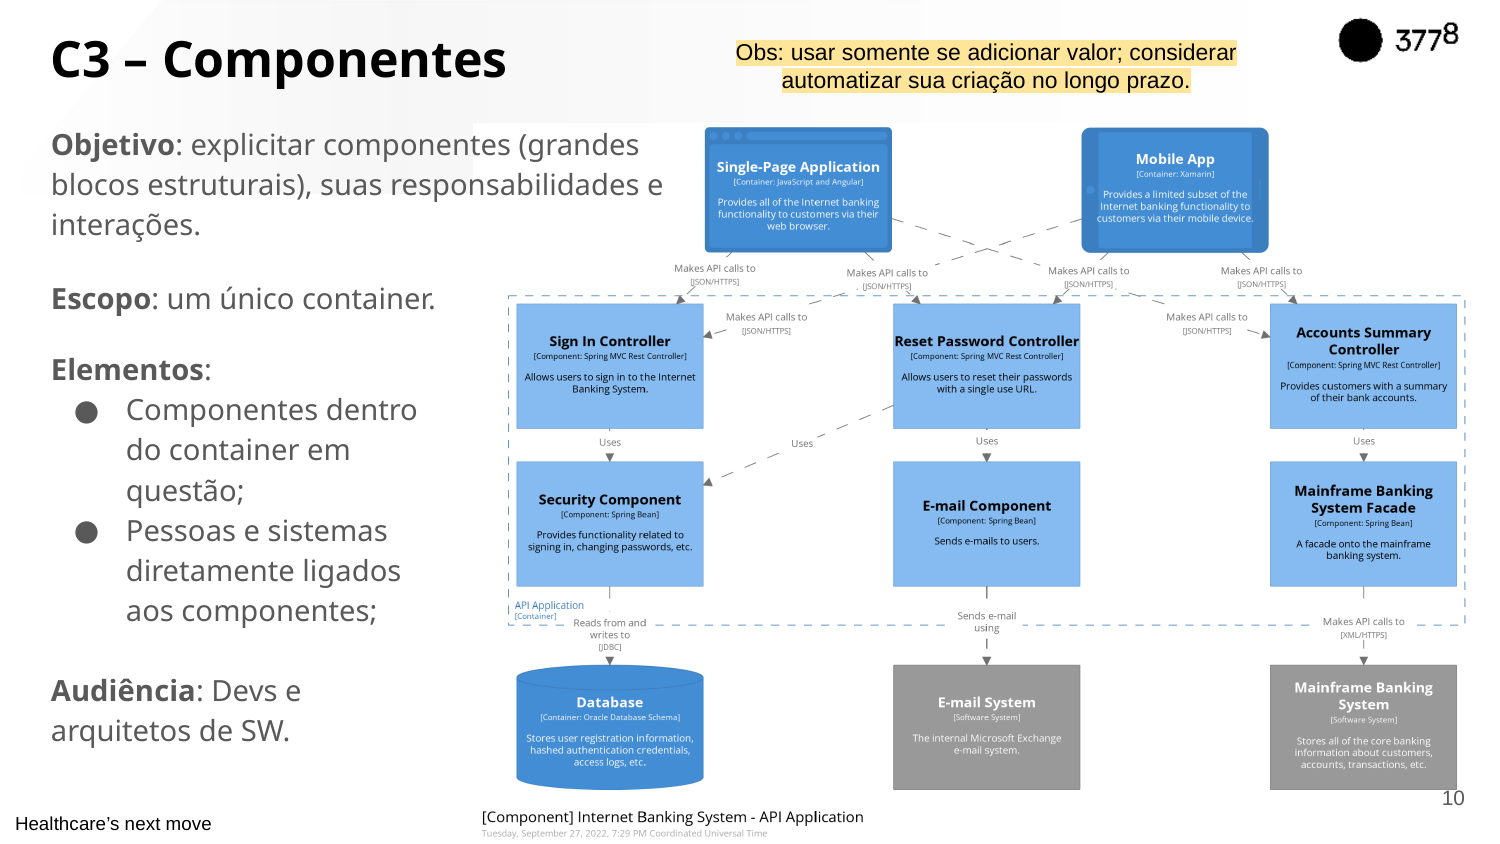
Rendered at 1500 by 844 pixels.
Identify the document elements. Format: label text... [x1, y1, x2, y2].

list Elementos: Componentes dentro do container em questão; Pessoas e sistemas diretamente ligados aos componentes; Audiência: Devs e arquitetos de SW. [35, 331, 461, 788]
list Objetivo: explicitar componentes (grandes blocos estruturais), suas responsabilidades e interações. Escopo: um único container. [35, 106, 718, 332]
text_box Obs: usar somente se adicionar valor; considerar automatizar sua criação no longo prazo. [664, 22, 1308, 108]
title C3 – Componentes [35, 12, 1308, 106]
picture [0, 0, 1500, 844]
